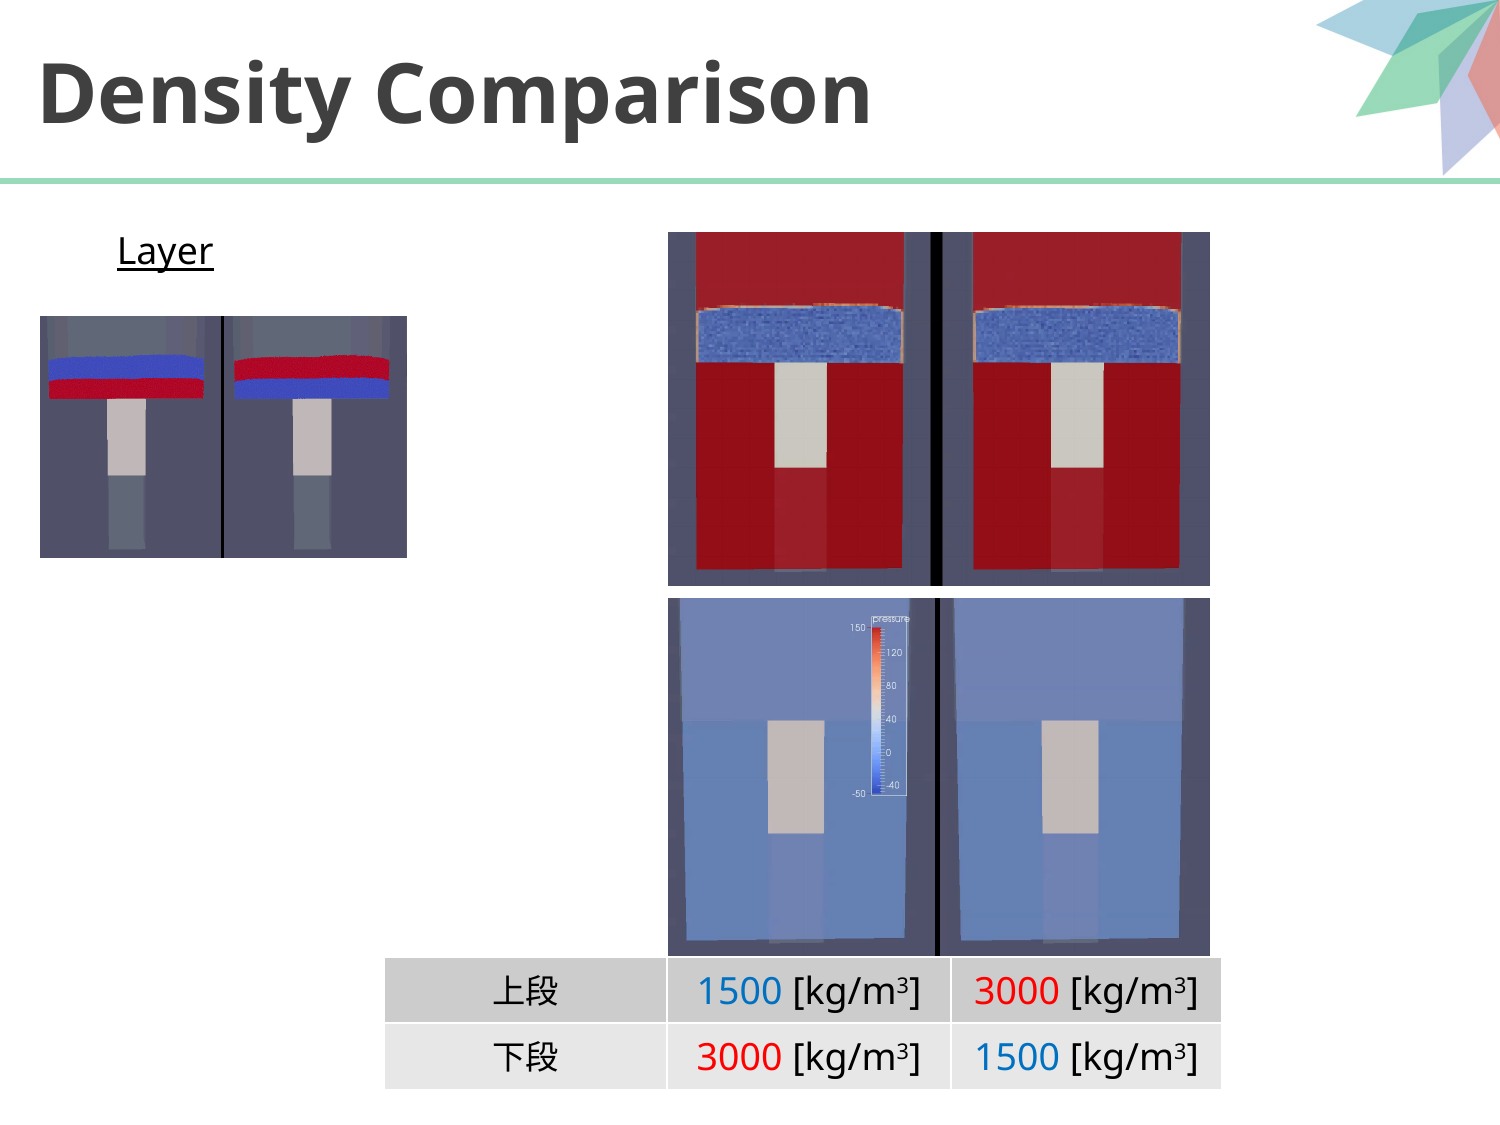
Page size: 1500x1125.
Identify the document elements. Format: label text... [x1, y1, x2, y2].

table_header 1500 [kg/m3] [668, 965, 950, 1022]
text_box [0, 176, 1500, 186]
title Density Comparison [0, 2, 1500, 176]
picture [0, 186, 1500, 1125]
table_cell 下段 [385, 1024, 666, 1089]
table_header 3000 [kg/m3] [952, 958, 1221, 1022]
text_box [666, 231, 1211, 587]
table_cell 1500 [kg/m3] [952, 1024, 1221, 1089]
text_box Layer [41, 219, 290, 280]
table_header 上段 [385, 958, 666, 1022]
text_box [666, 597, 1211, 958]
table_cell 3000 [kg/m3] [668, 1024, 950, 1089]
